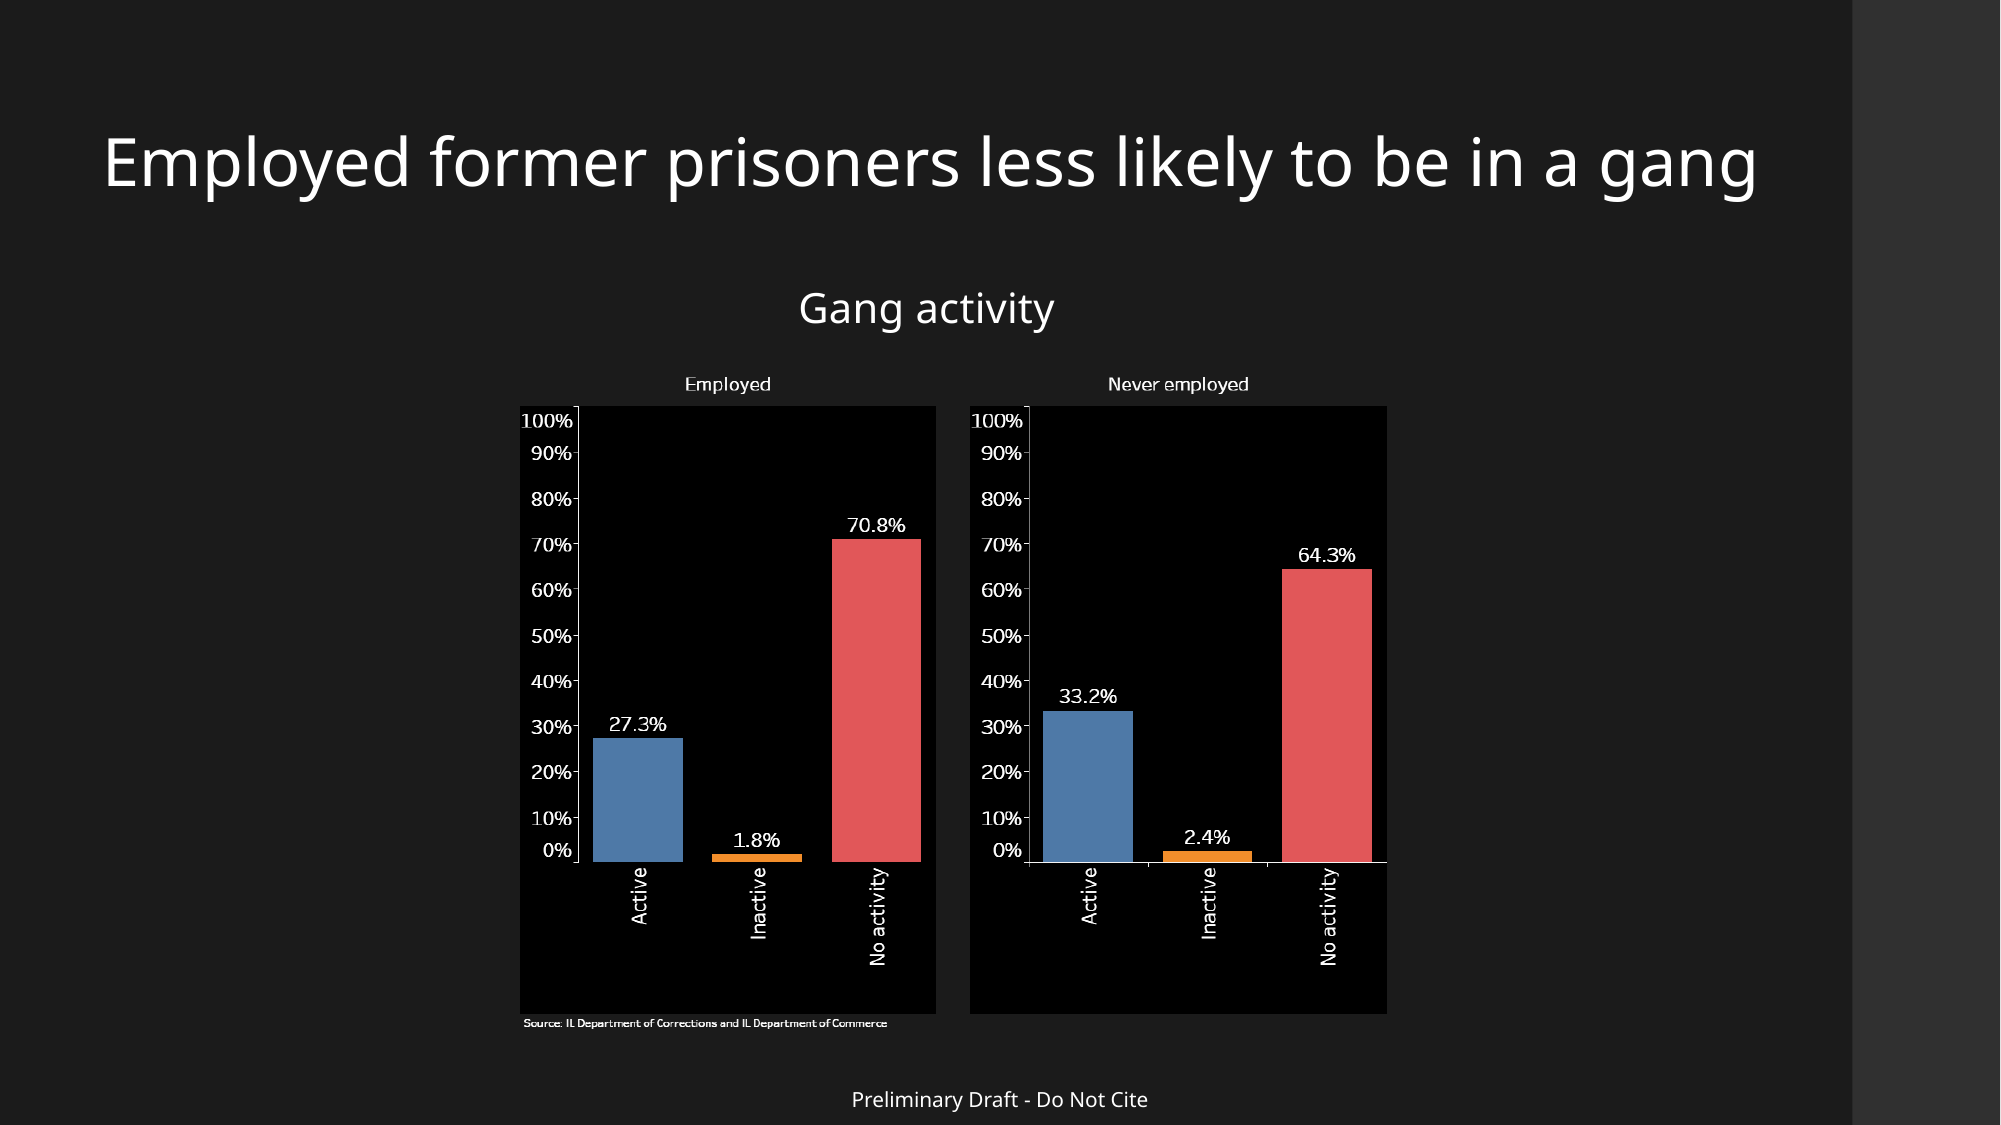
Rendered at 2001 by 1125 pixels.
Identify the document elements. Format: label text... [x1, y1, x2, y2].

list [499, 353, 1401, 1035]
text_box Preliminary Draft - Do Not Cite [836, 1079, 1164, 1120]
list Gang activity [559, 220, 1295, 341]
title Employed former prisoners less likely to be in a gang [87, 106, 1812, 207]
